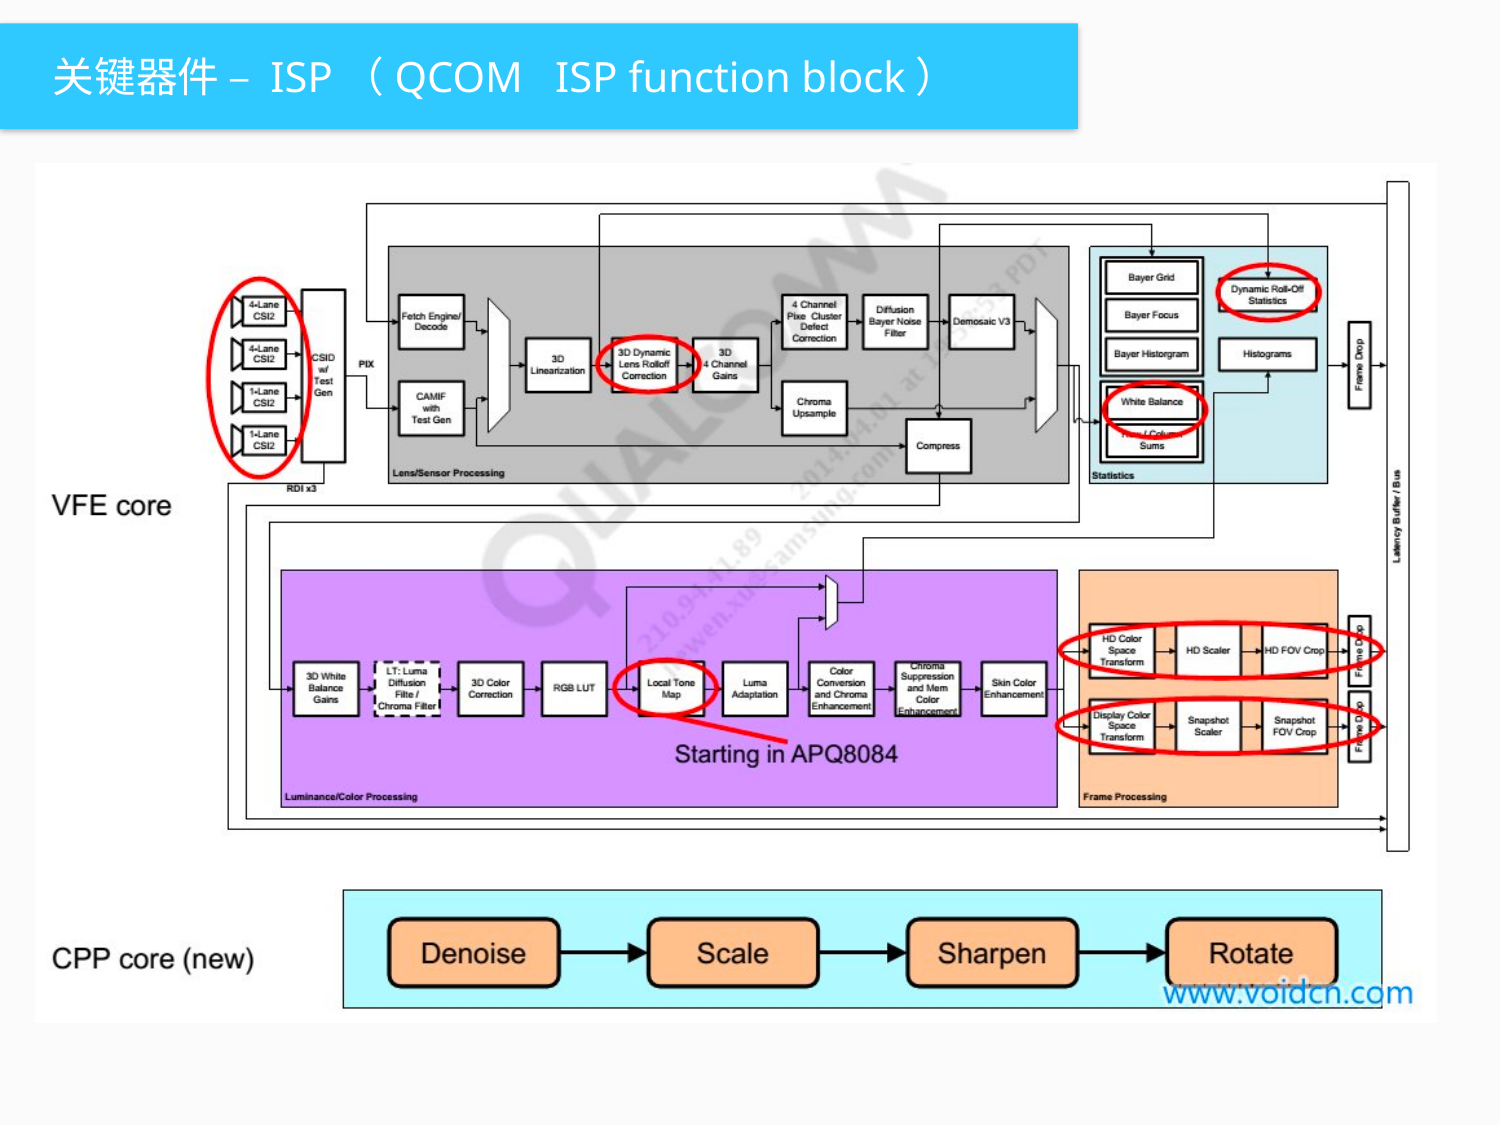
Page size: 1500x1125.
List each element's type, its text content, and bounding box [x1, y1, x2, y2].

text_box 关键器件 – ISP（QCOM ISP function block） [0, 20, 1081, 132]
picture [34, 163, 1438, 1023]
